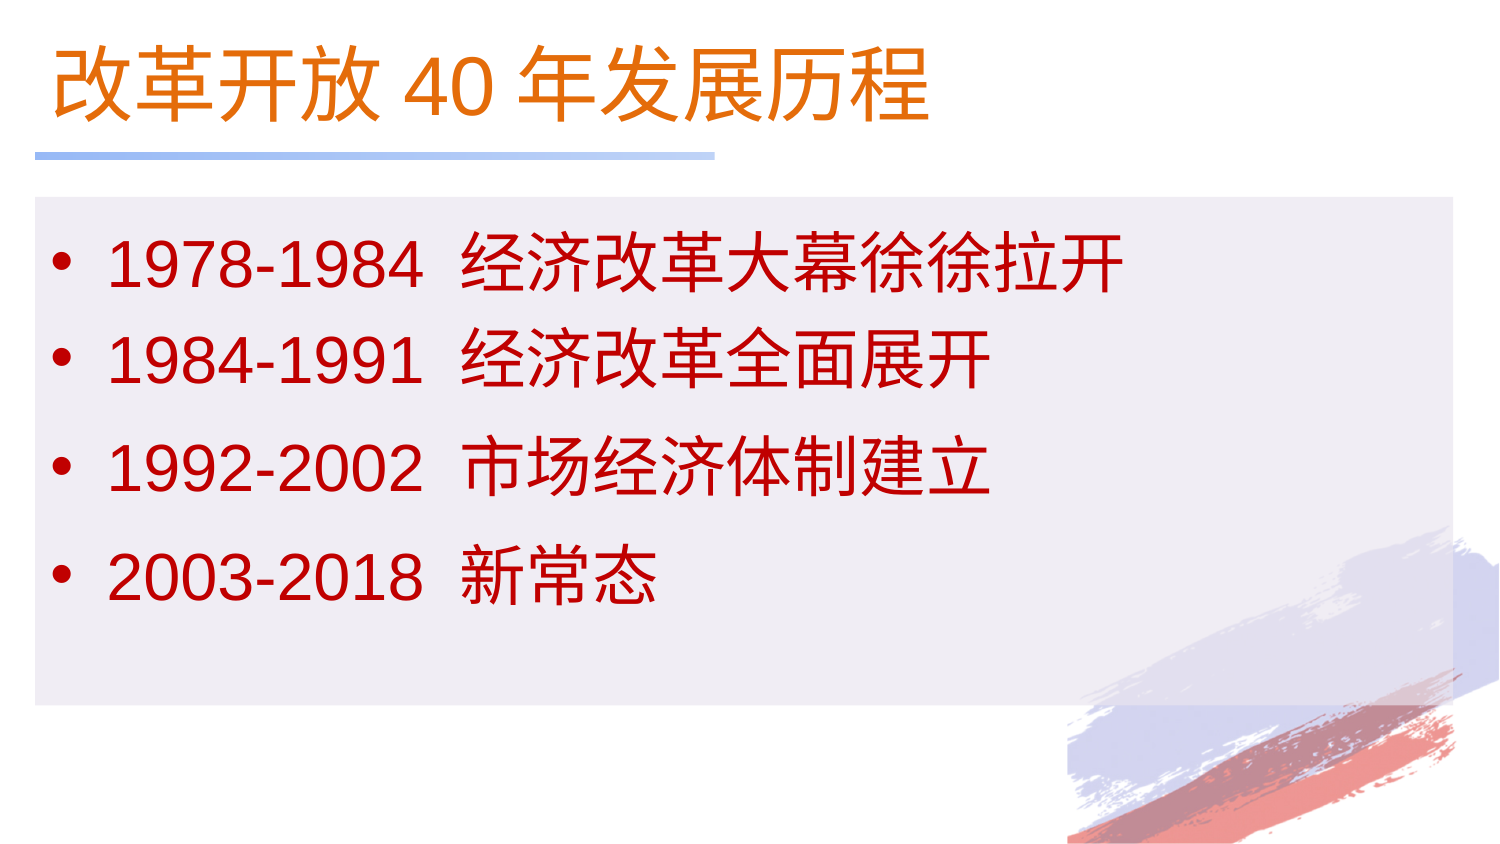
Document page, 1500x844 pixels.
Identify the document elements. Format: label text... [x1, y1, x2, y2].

picture [1067, 77, 1500, 844]
title 改革开放40年发展历程 [35, 11, 1454, 153]
list 1978-1984 经济改革大幕徐徐拉开 1984-1991 经济改革全面展开 1992-2002 市场经济体制建立 2003-2018 新常态 [35, 196, 1454, 706]
